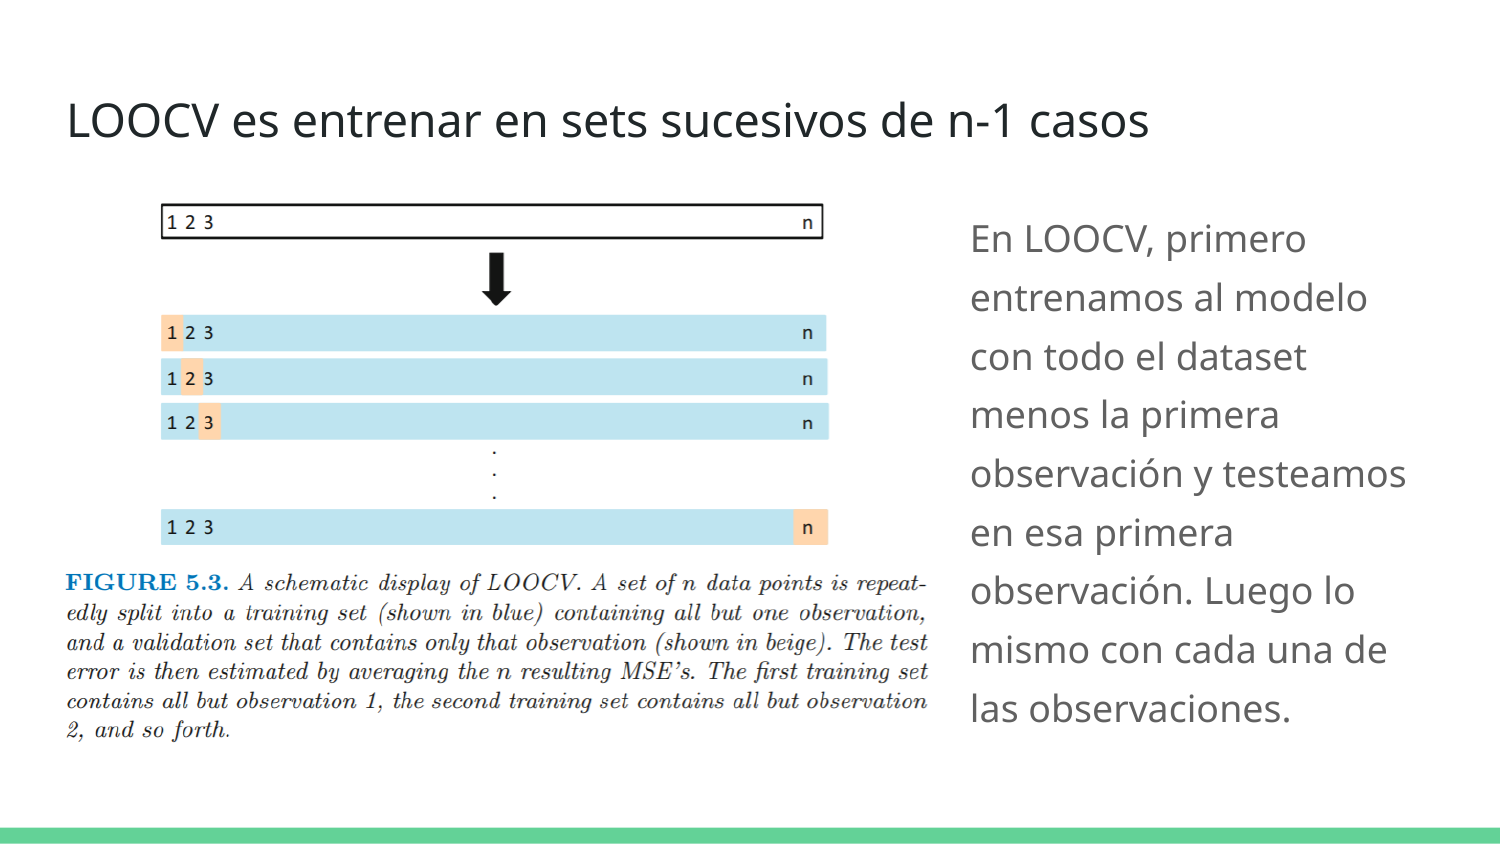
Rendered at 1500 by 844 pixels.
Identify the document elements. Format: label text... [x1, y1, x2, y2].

title LOOCV es entrenar en sets sucesivos de n-1 casos [51, 72, 1449, 167]
list En LOOCV, primero entrenamos al modelo con todo el dataset menos la primera observación y testeamos en esa primera observación. Luego lo mismo con cada una de las observaciones. [957, 189, 1449, 750]
picture [50, 188, 956, 750]
